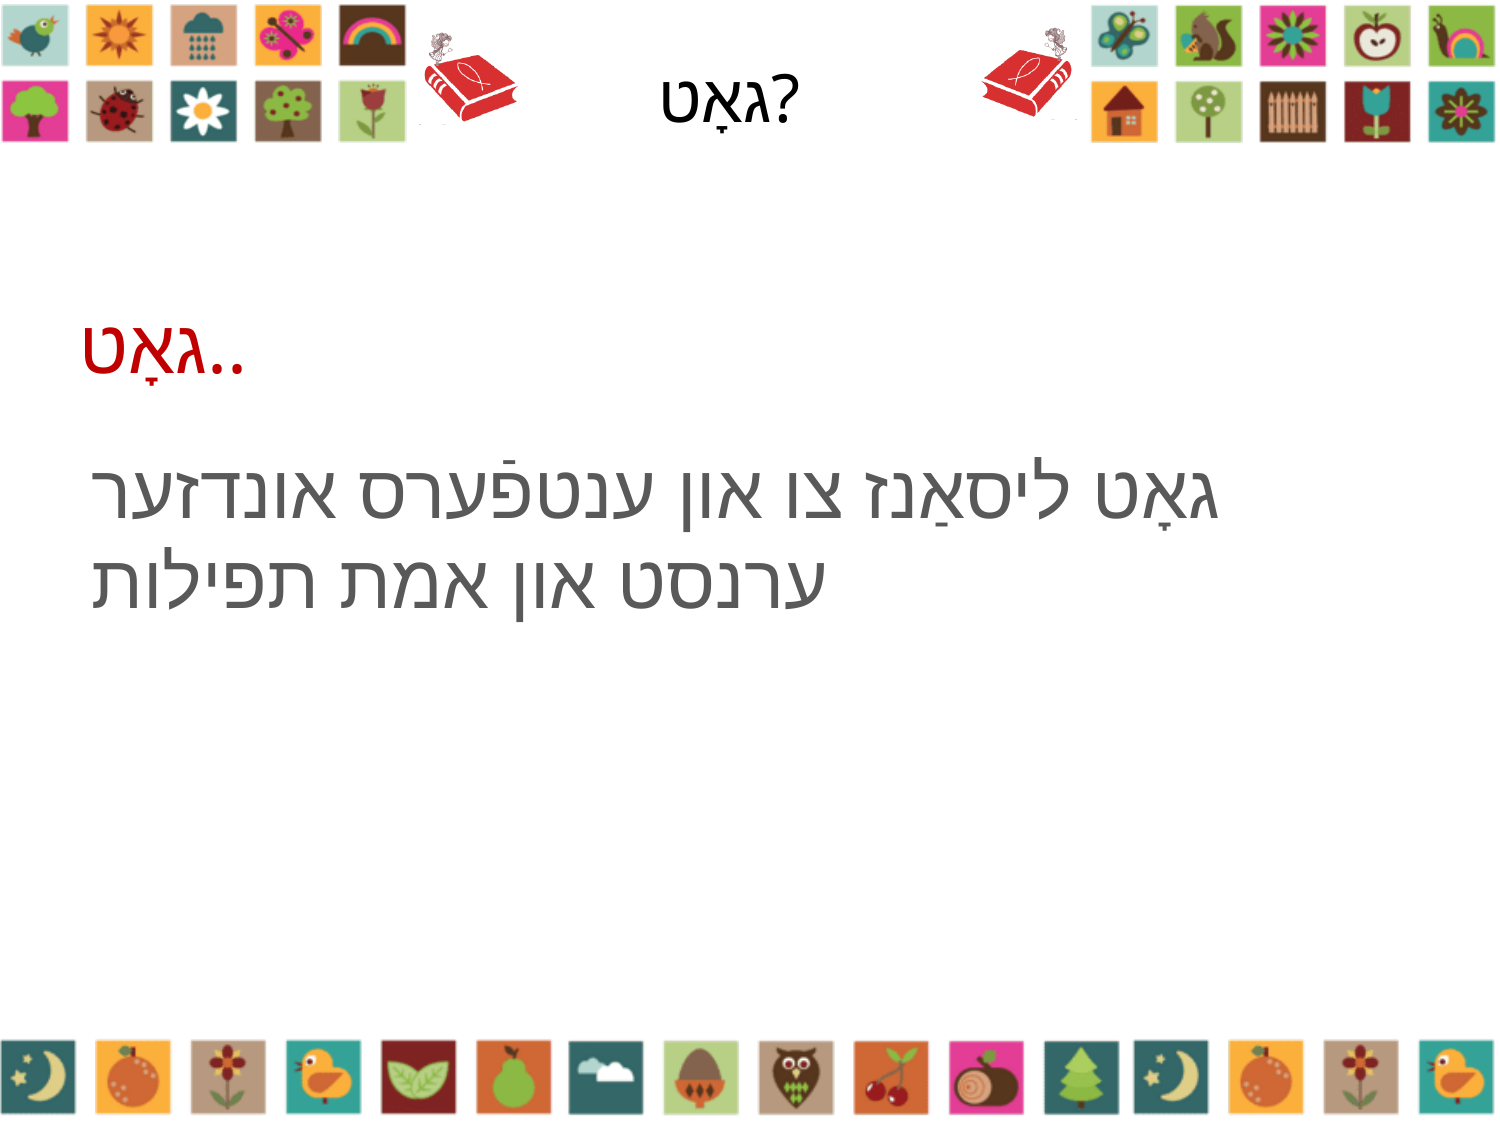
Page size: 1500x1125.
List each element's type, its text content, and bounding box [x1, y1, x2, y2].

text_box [0, 1028, 1500, 1118]
picture [0, 3, 550, 150]
text_box גאָט ליסאַנז צו און ענטפֿערס אונדזער ערנסט און אמת תפילות [76, 436, 1424, 632]
picture [950, 3, 1500, 150]
text_box גאָט.. [64, 290, 1412, 396]
text_box גאָט? [425, 48, 1071, 144]
